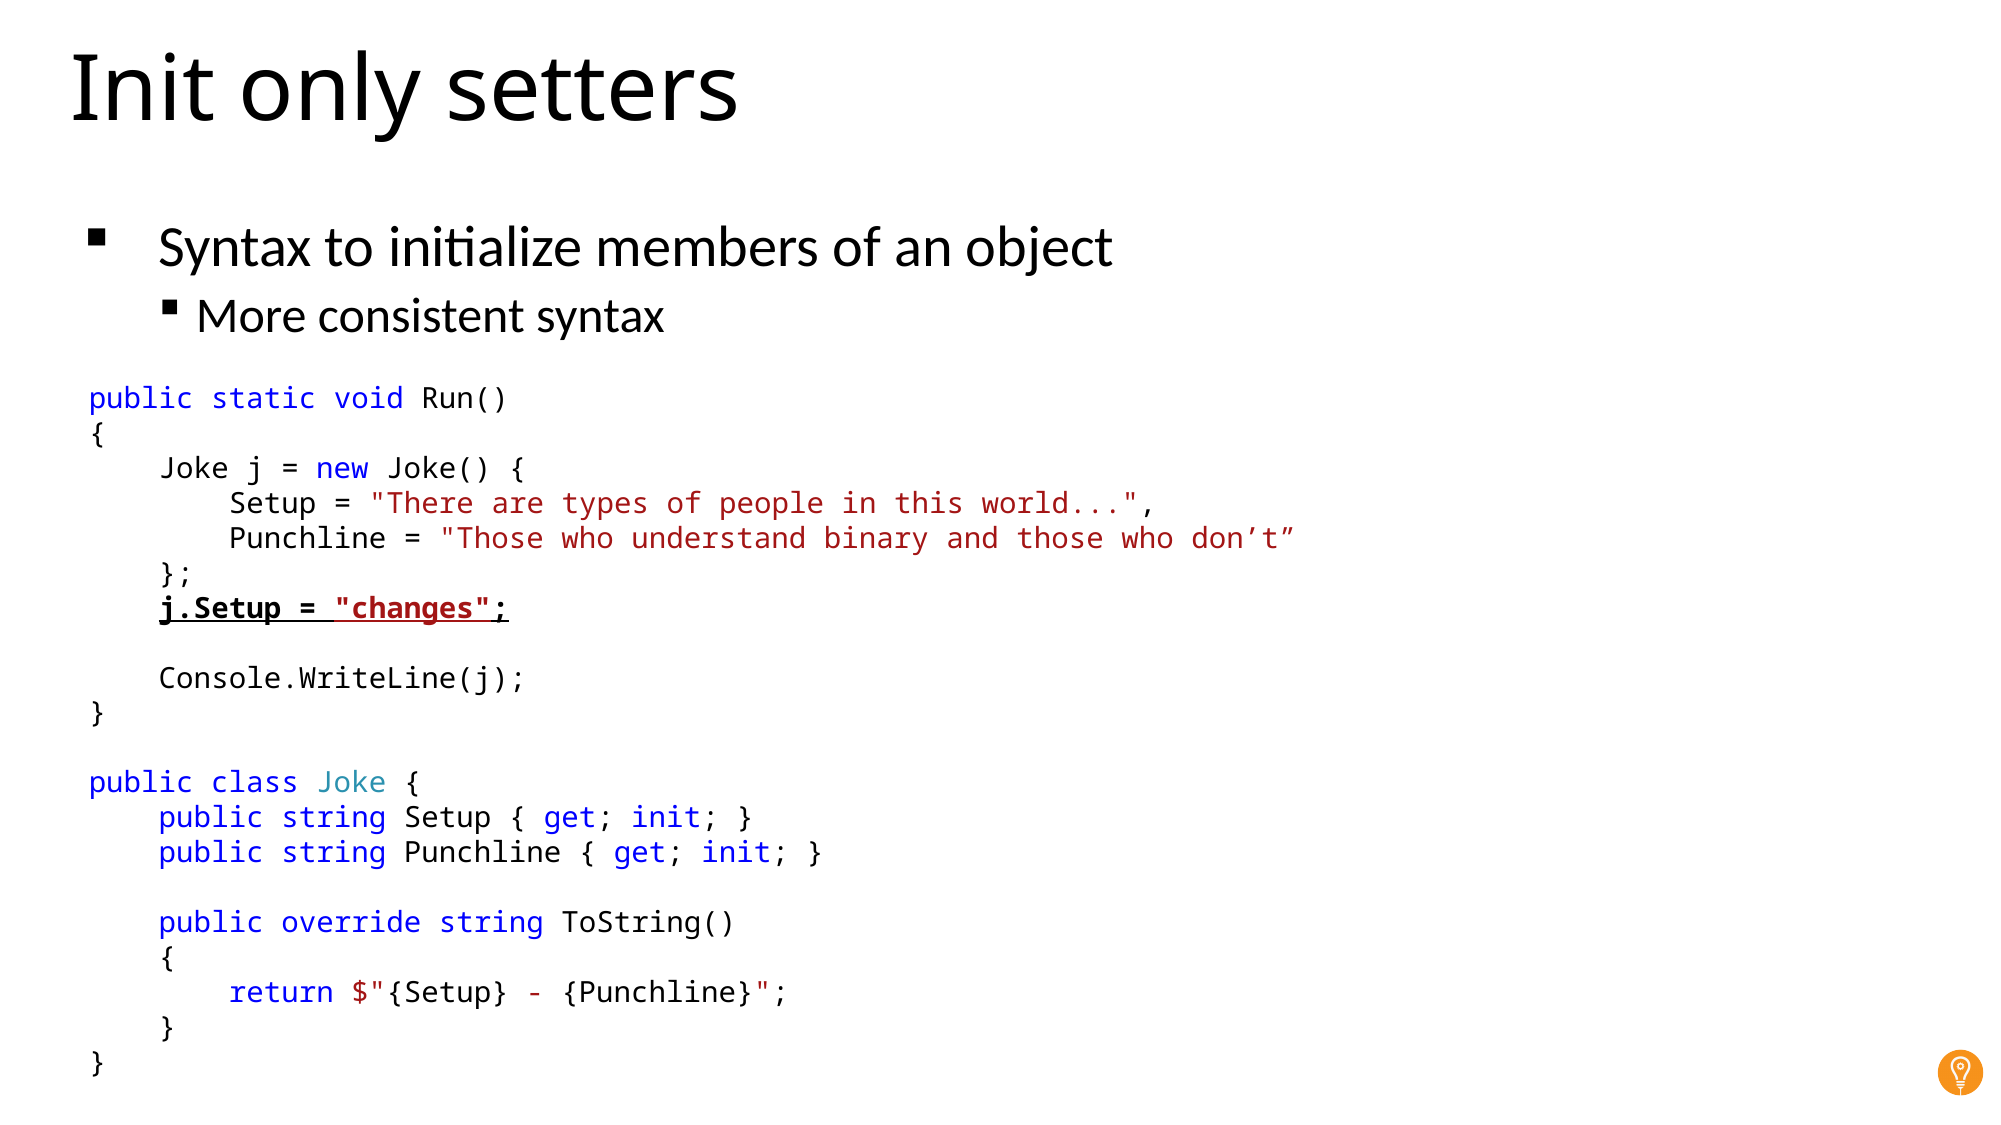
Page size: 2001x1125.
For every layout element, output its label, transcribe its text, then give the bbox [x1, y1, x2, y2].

picture [1937, 1049, 1984, 1096]
list Syntax to initialize members of an object More consistent syntax [68, 208, 1933, 1029]
text_box public static void Run() { Joke j = new Joke() { Setup = "There are types of people in this world...", Punchline = "Those who understand binary and those who don’t” }; j.Setup = "changes"; Console.WriteLine(j); } public class Joke { public string Setup { get; init; } public string Punchline { get; init; } public override string ToString() { return $"{Setup} - {Punchline}"; } } [74, 371, 1932, 1086]
title Init only setters [55, 19, 1946, 162]
